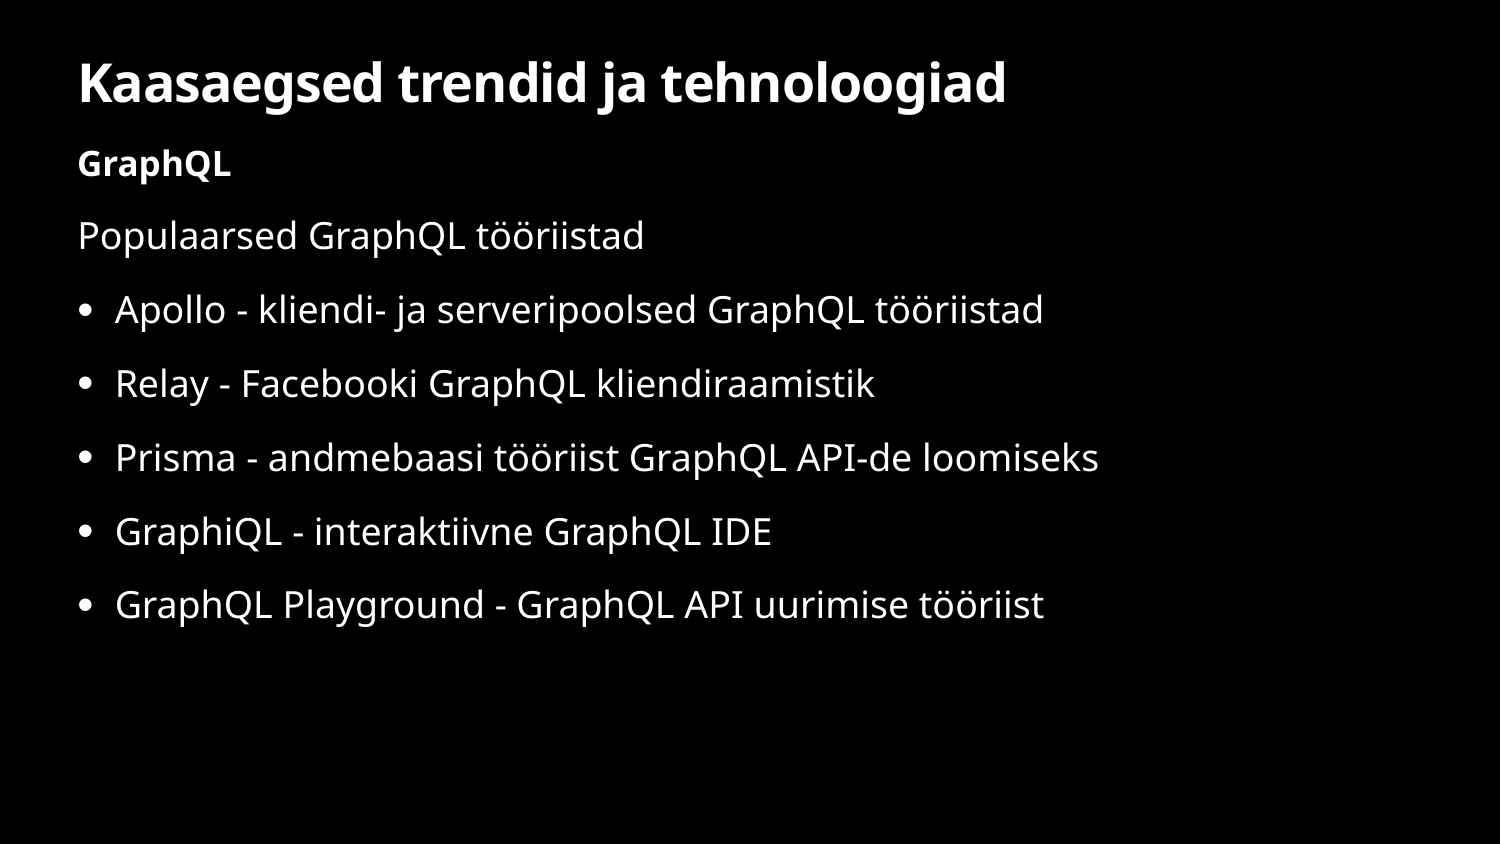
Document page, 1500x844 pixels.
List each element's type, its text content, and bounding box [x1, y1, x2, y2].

title Kaasaegsed trendid ja tehnoloogiad [73, 58, 1427, 148]
list Populaarsed GraphQL tööriistad Apollo - kliendi- ja serveripoolsed GraphQL tööriistad Relay - Facebooki GraphQL kliendiraamistik Prisma - andmebaasi tööriist GraphQL API-de loomiseks GraphiQL - interaktiivne GraphQL IDE GraphQL Playground - GraphQL API uurimise tööriist [73, 213, 1427, 817]
list GraphQL [74, 138, 1426, 196]
